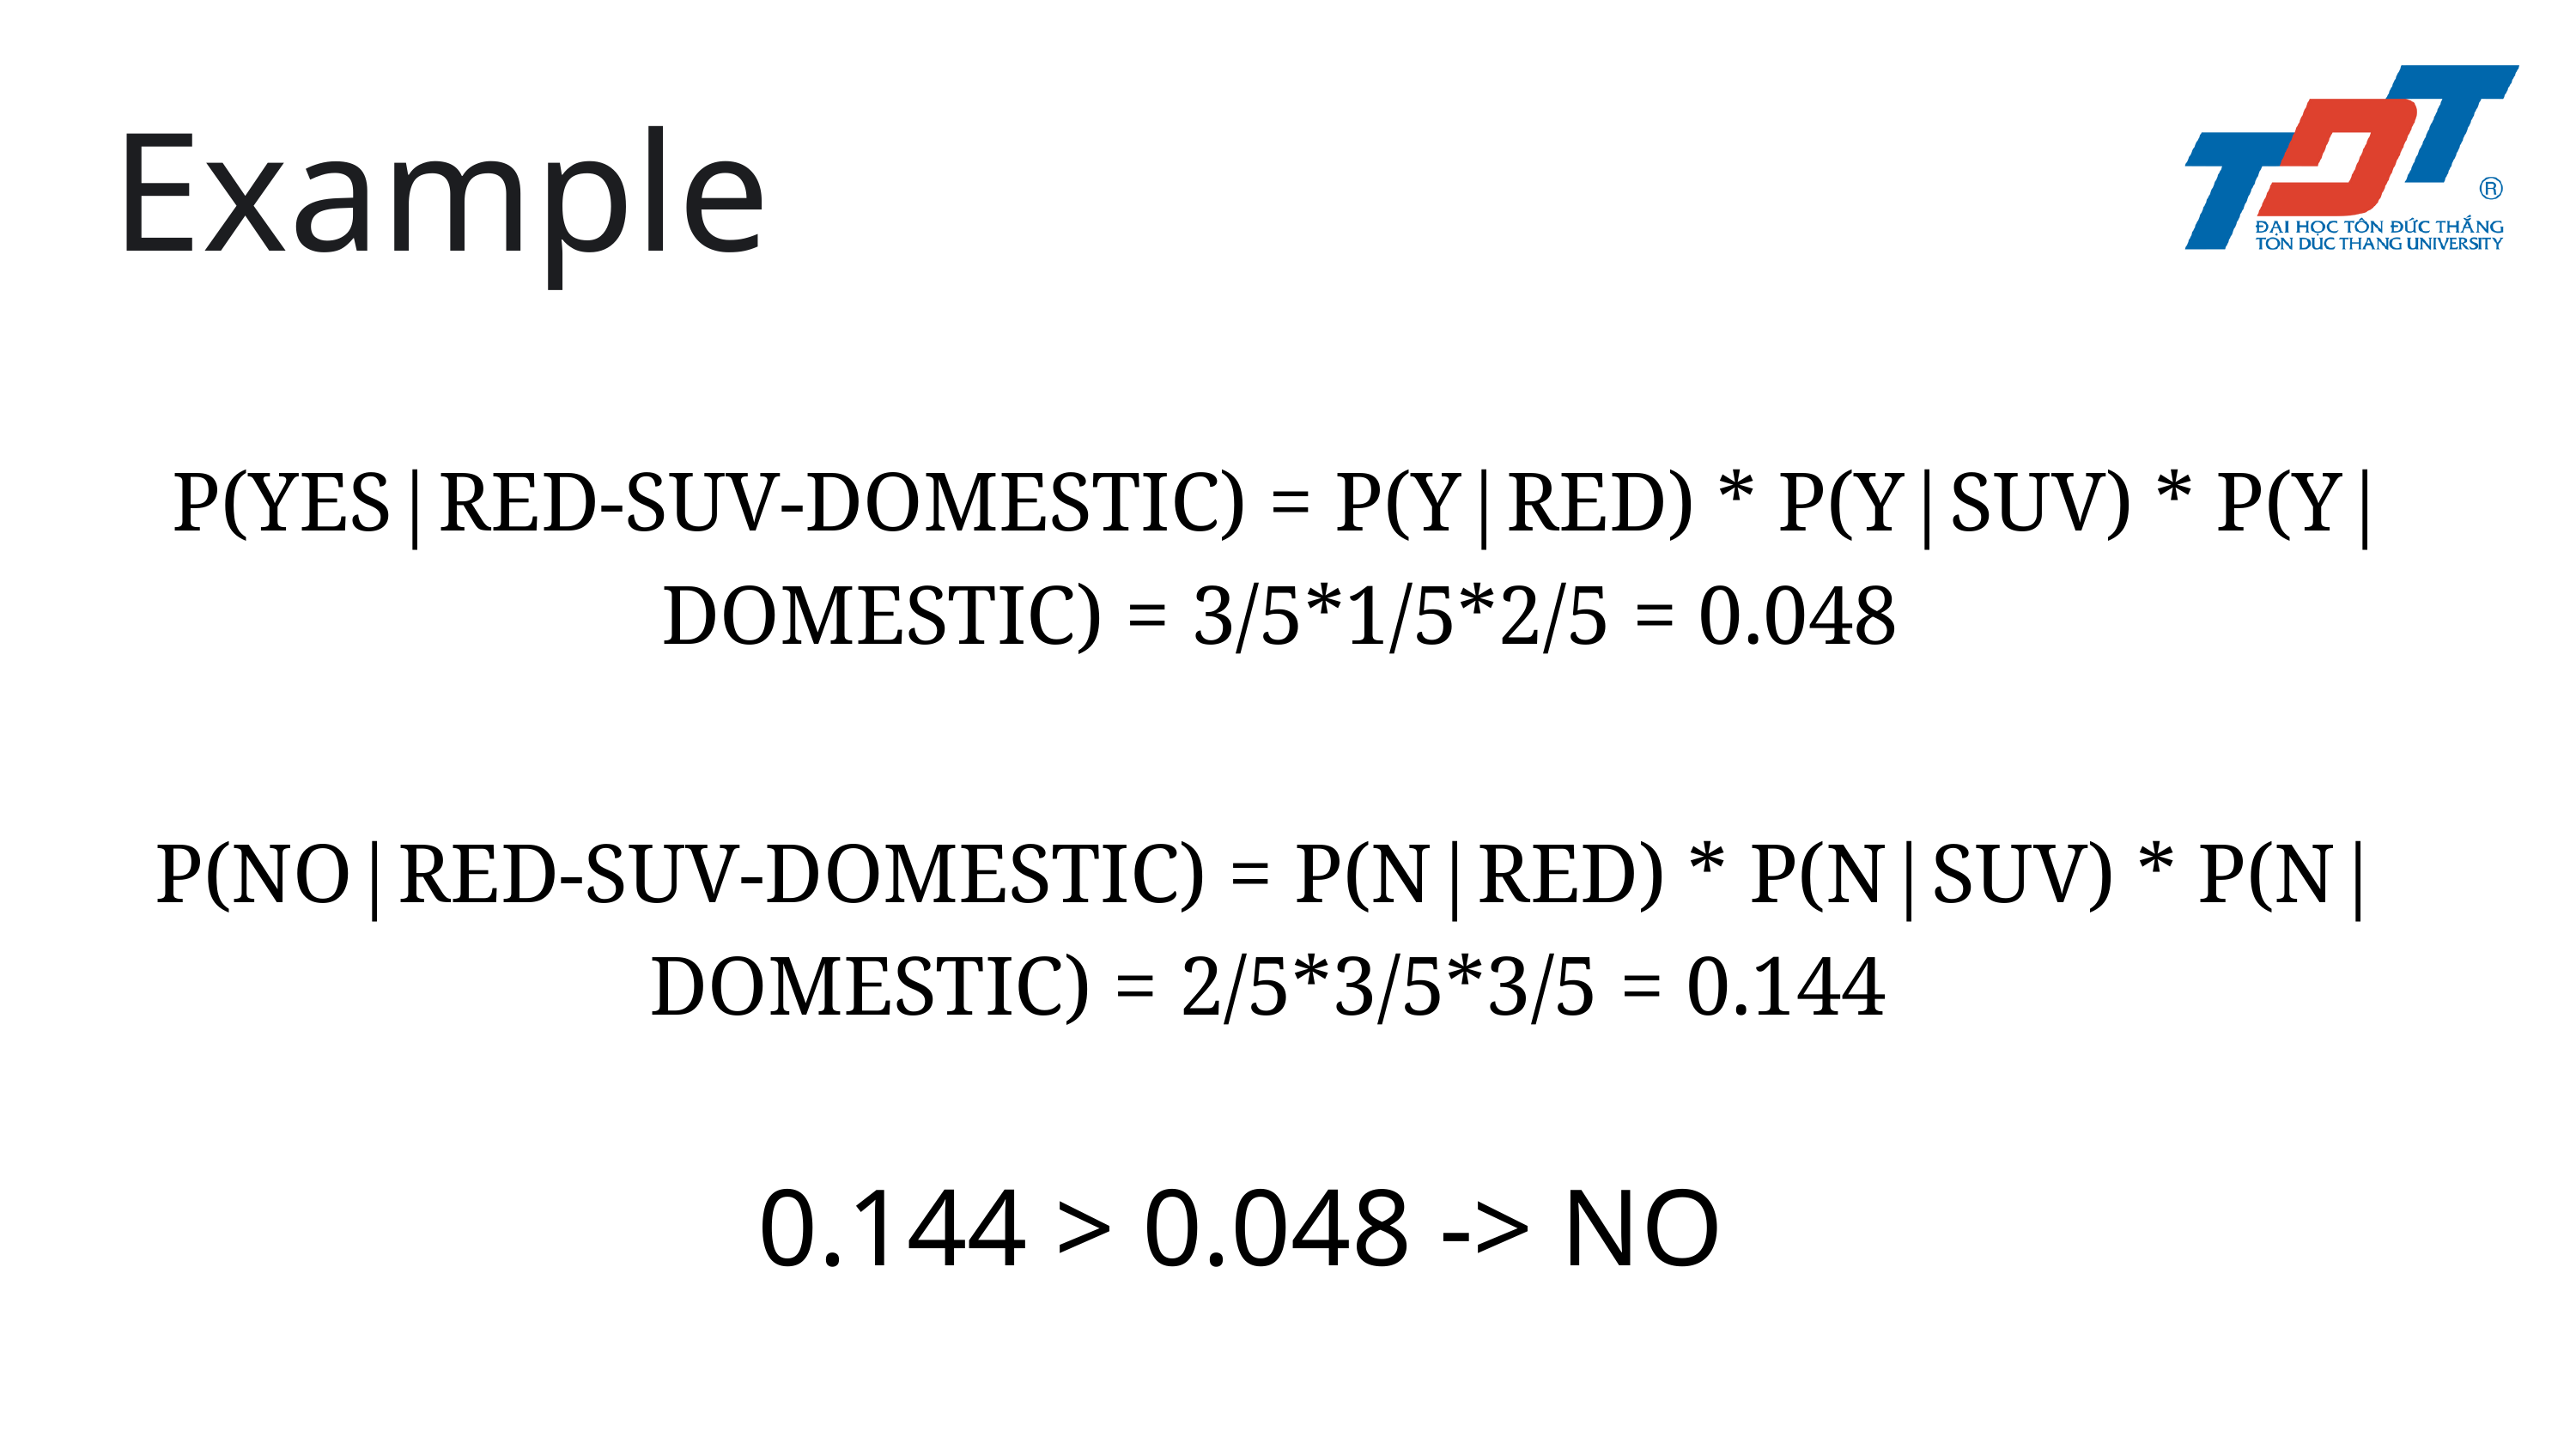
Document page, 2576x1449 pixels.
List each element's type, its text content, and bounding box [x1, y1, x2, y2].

text_box P(NO|RED-SUV-DOMESTIC) = P(N|RED) * P(N|SUV) * P(N|DOMESTIC) = 2/5*3/5*3/5 = 0.144 [42, 806, 2495, 1032]
text_box 0.144 > 0.048 -> NO [472, 1139, 2011, 1287]
text_box P(YES|RED-SUV-DOMESTIC) = P(Y|RED) * P(Y|SUV) * P(Y|DOMESTIC) = 3/5*1/5*2/5 = 0.048 [42, 434, 2519, 660]
text_box [2184, 65, 2519, 251]
text_box Example [111, 87, 964, 284]
